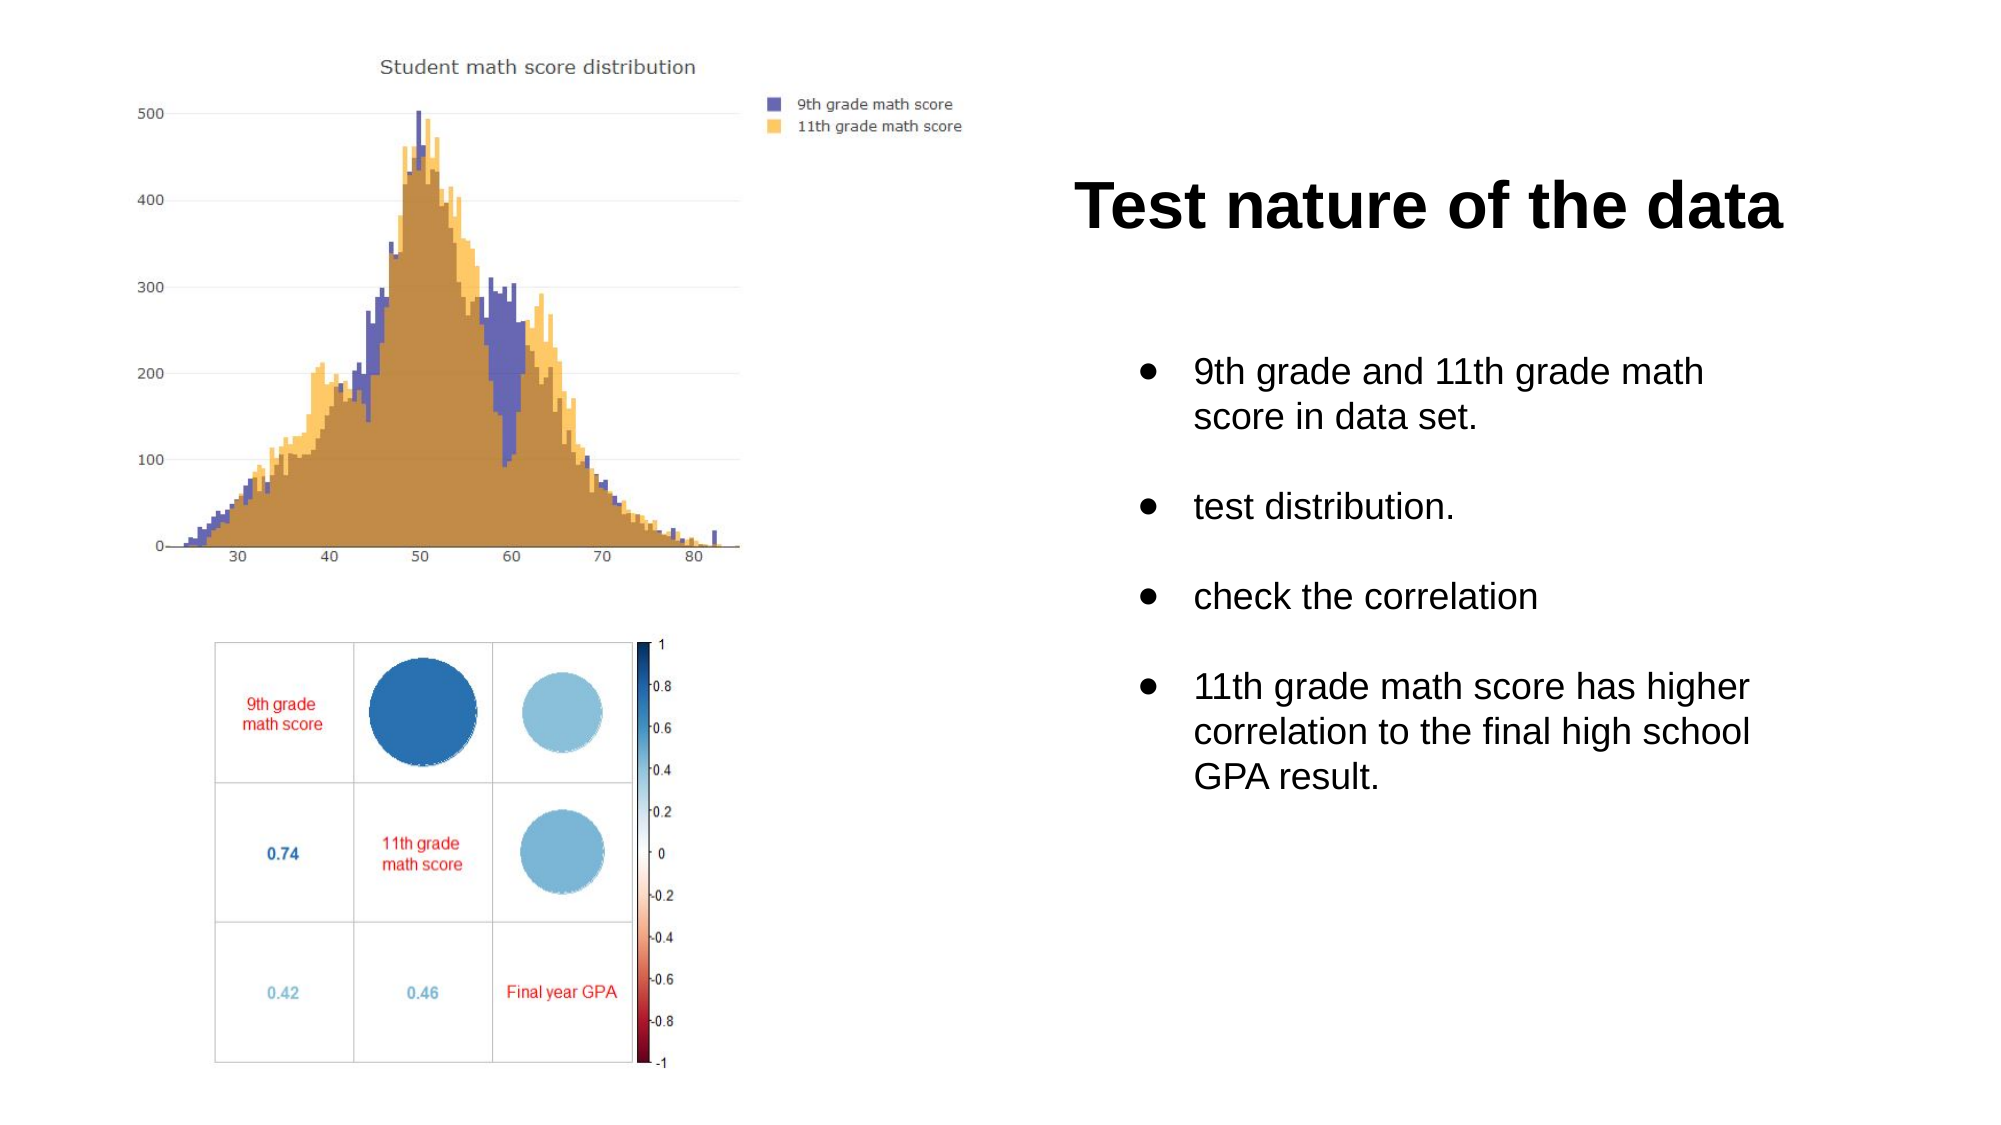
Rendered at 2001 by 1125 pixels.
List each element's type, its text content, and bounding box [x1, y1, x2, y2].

picture [176, 617, 708, 1090]
text_box 9th grade and 11th grade math score in data set. test distribution. check the correlation 11th grade math score has higher correlation to the final high school GPA result. [1103, 349, 1817, 863]
text_box Test nature of the data [1059, 54, 2000, 349]
picture [83, 28, 1001, 604]
